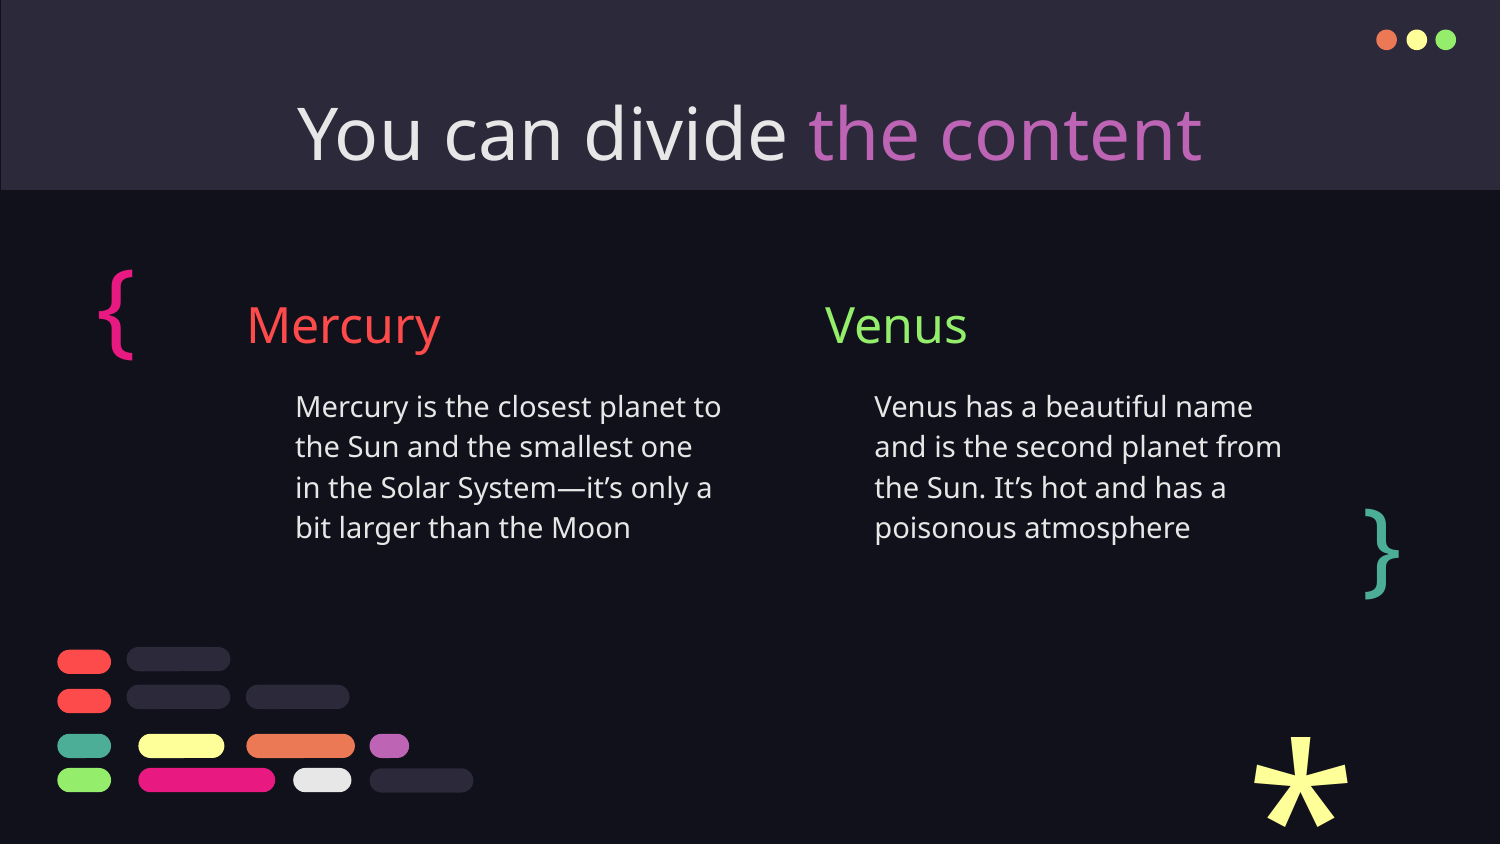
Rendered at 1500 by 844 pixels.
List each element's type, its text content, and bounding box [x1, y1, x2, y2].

text_box * [1231, 674, 1317, 805]
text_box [57, 646, 474, 793]
subtitle Venus has a beautiful name and is the second planet from the Sun. It’s hot and has a poisonous atmosphere [859, 368, 1317, 612]
subtitle Venus [810, 276, 1269, 369]
text_box } [1347, 479, 1433, 605]
text_box { [81, 225, 197, 369]
title You can divide the content [118, 72, 1382, 167]
subtitle Mercury [231, 276, 690, 369]
subtitle Mercury is the closest planet to the Sun and the smallest one in the Solar System—it’s only a bit larger than the Moon [280, 368, 738, 612]
